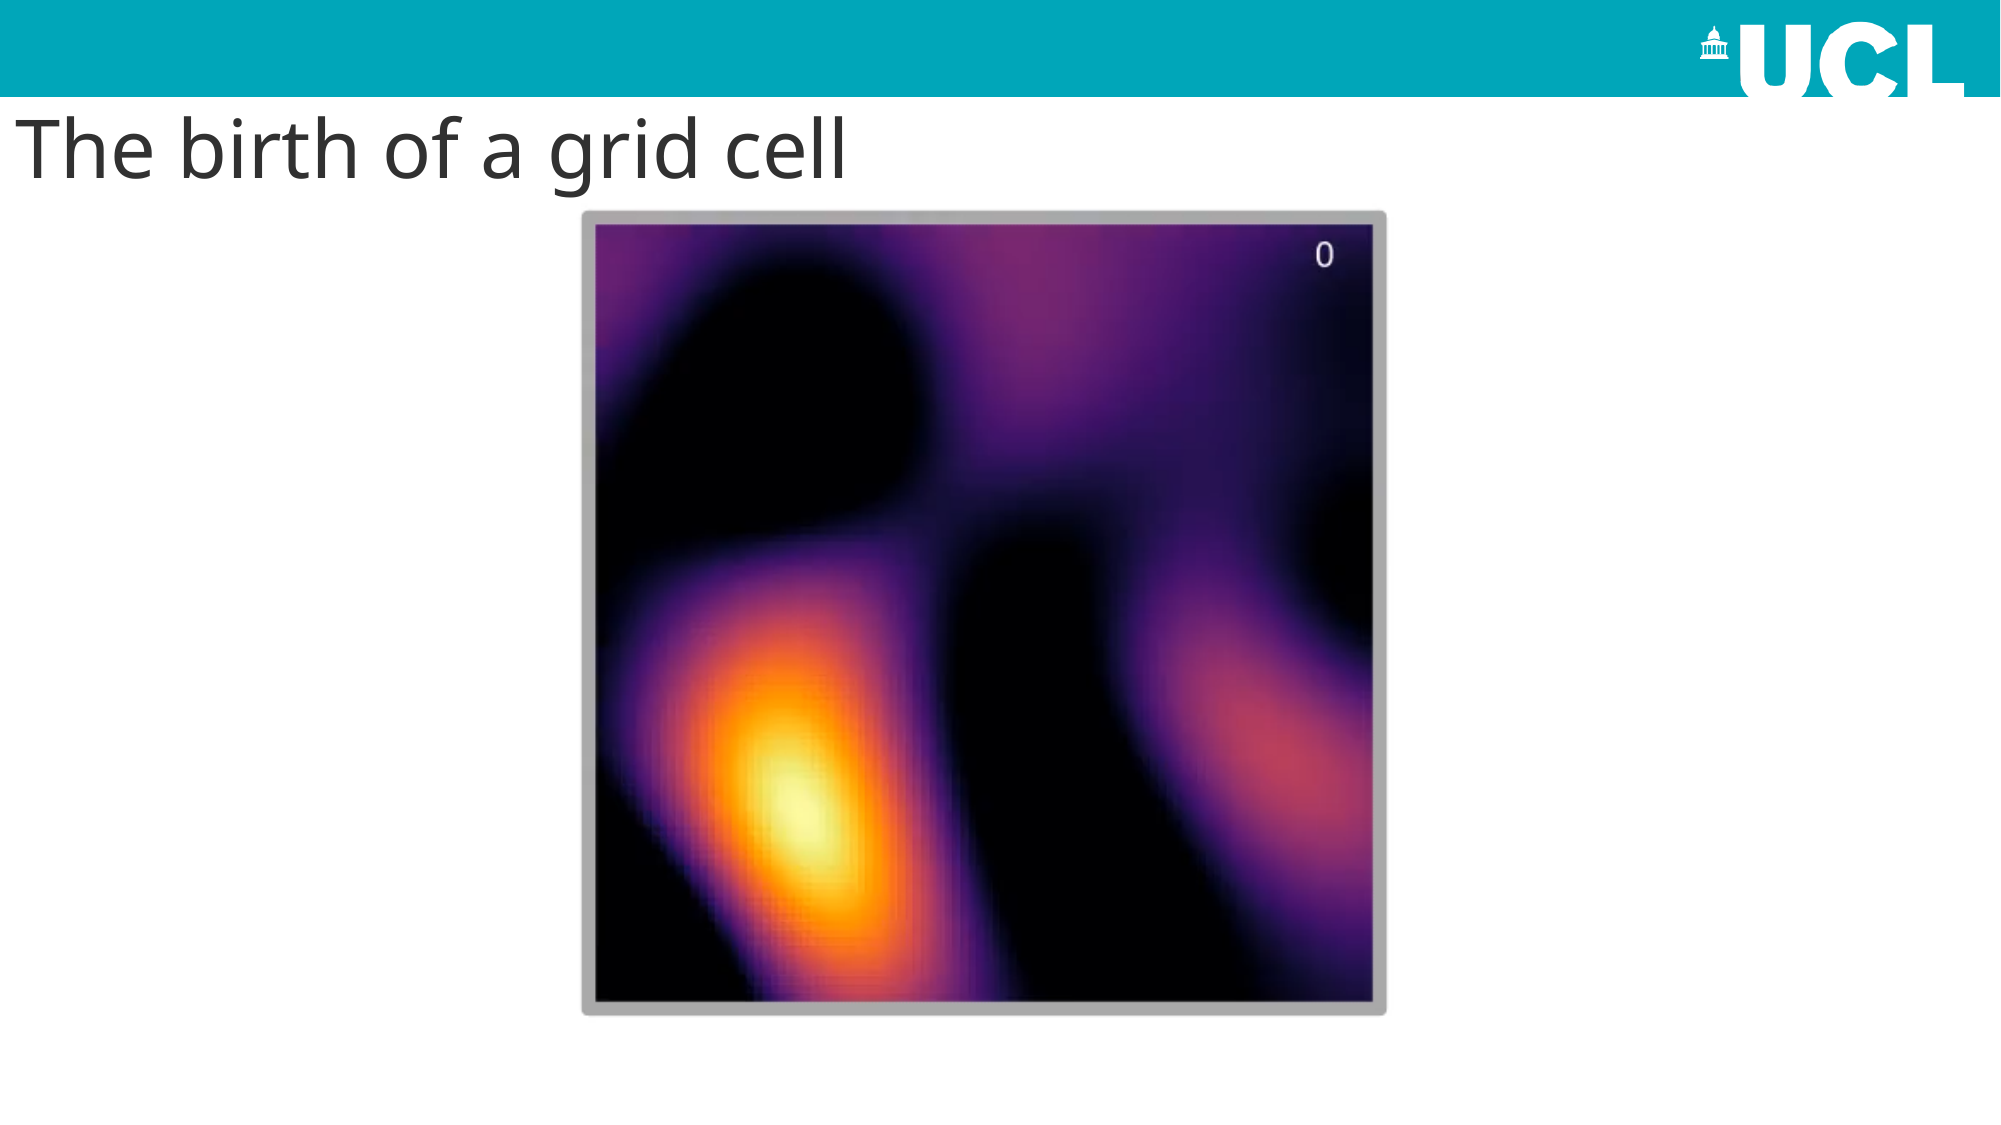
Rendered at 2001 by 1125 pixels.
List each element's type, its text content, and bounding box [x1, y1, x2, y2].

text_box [472, 101, 1497, 1125]
title The birth of a grid cell [0, 96, 2000, 209]
